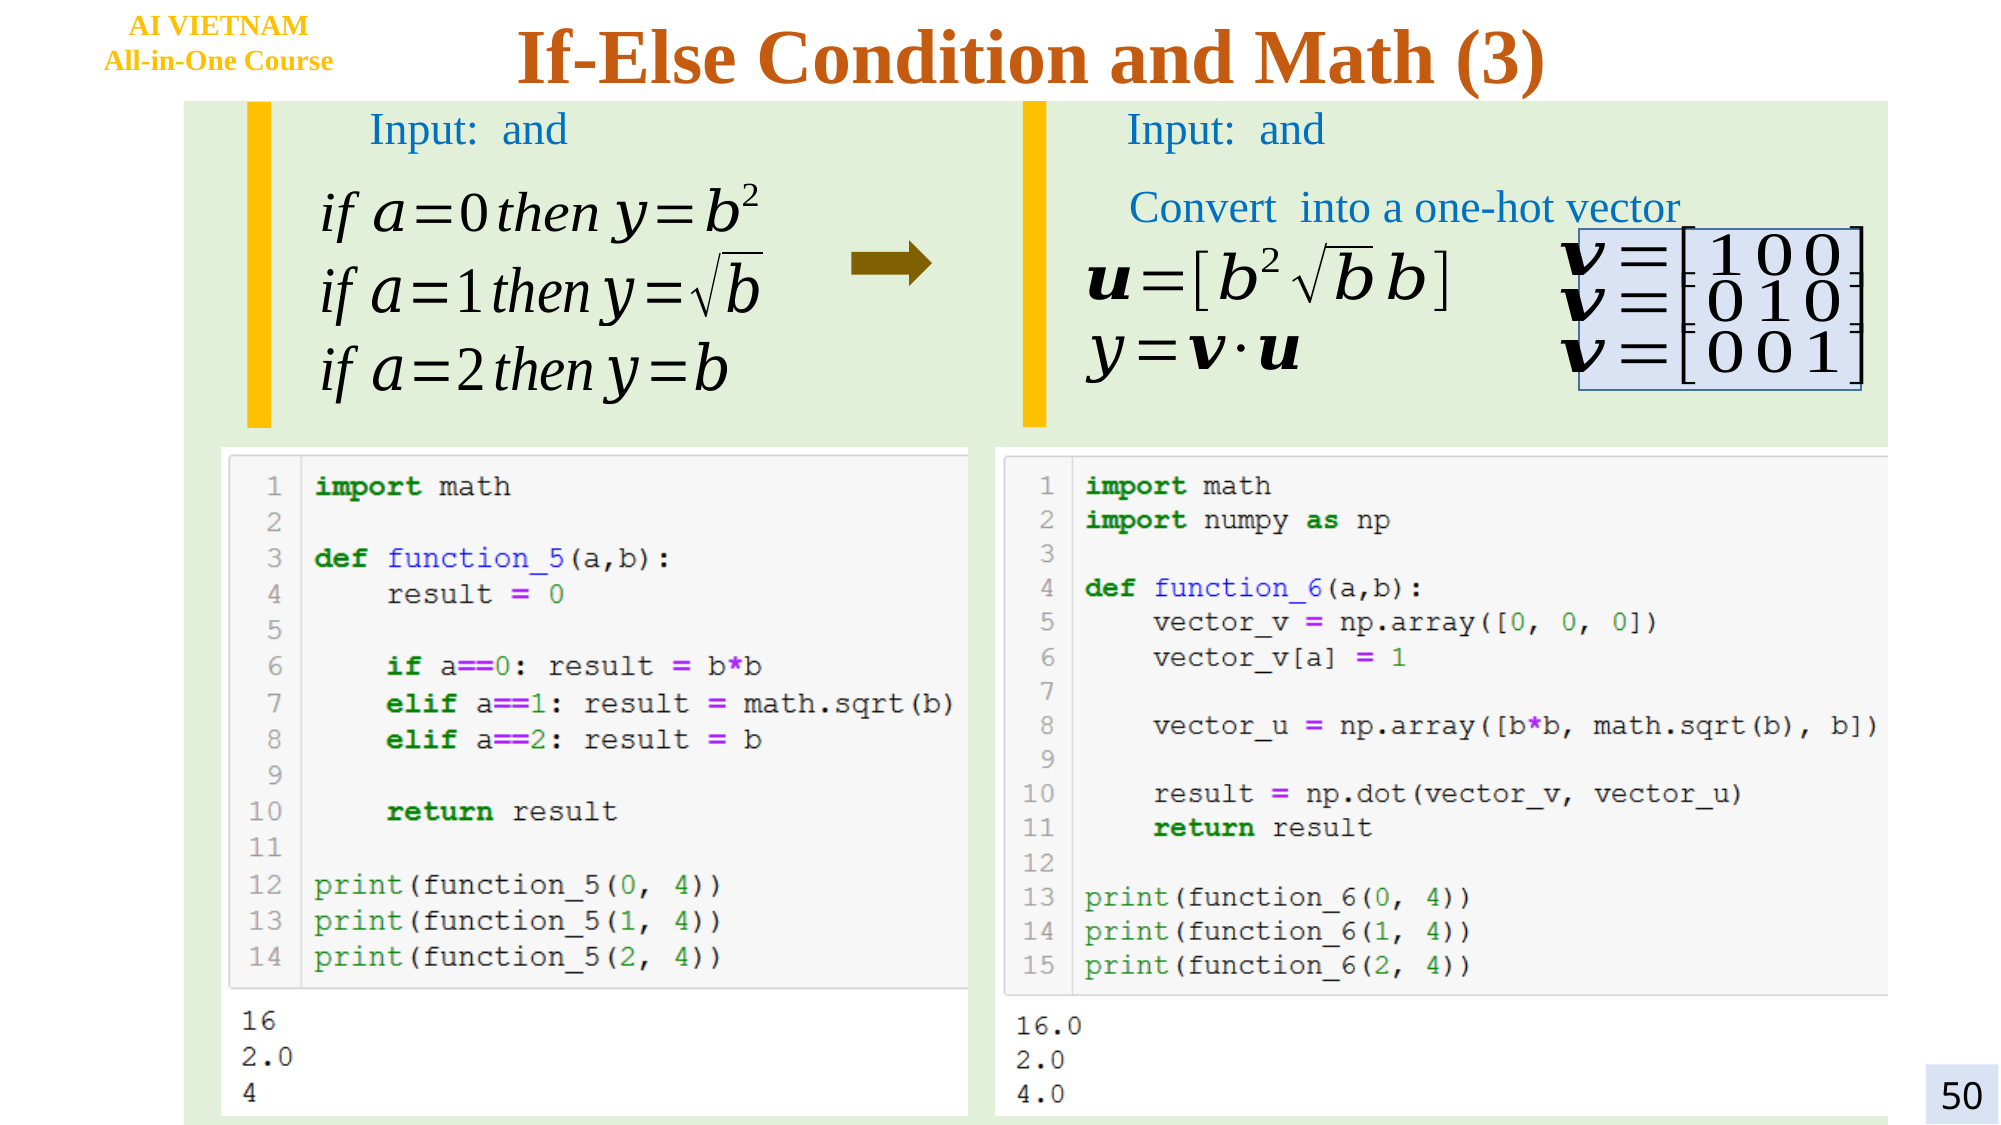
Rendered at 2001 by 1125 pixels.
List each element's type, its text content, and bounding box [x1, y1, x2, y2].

text_box If-Else Condition and Math (3) [500, 0, 1564, 100]
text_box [851, 91, 1871, 428]
text_box AI VIETNAM All-in-One Course [88, 0, 349, 84]
text_box 50 [1925, 1064, 1999, 1125]
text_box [247, 91, 764, 428]
picture [221, 447, 968, 1116]
text_box [183, 100, 1889, 1125]
picture [995, 447, 1888, 1116]
